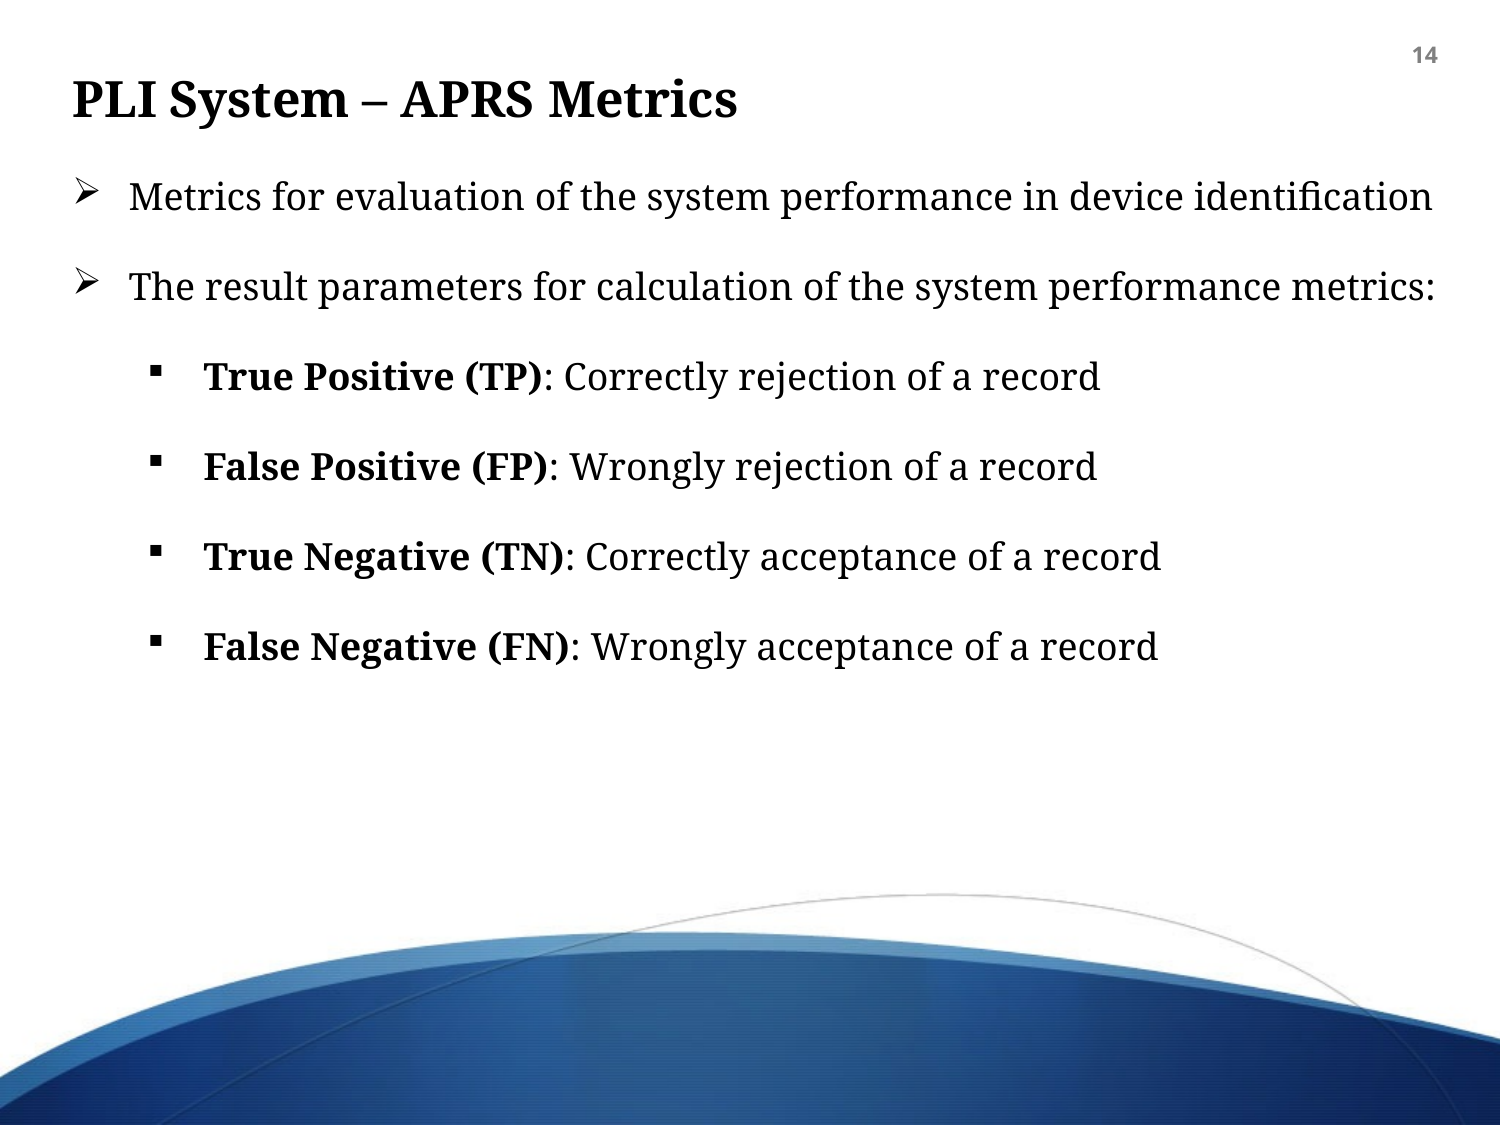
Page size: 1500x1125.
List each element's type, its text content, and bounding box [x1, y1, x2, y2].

text_box PLI System – APRS Metrics Metrics for evaluation of the system performance in device identification The result parameters for calculation of the system performance metrics: True Positive (TP): Correctly rejection of a record False Positive (FP): Wrongly rejection of a record True Negative (TN): Correctly acceptance of a record False Negative (FN): Wrongly acceptance of a record [57, 60, 1461, 676]
slide_number 14 [1381, 26, 1469, 87]
picture [0, 0, 1500, 1125]
